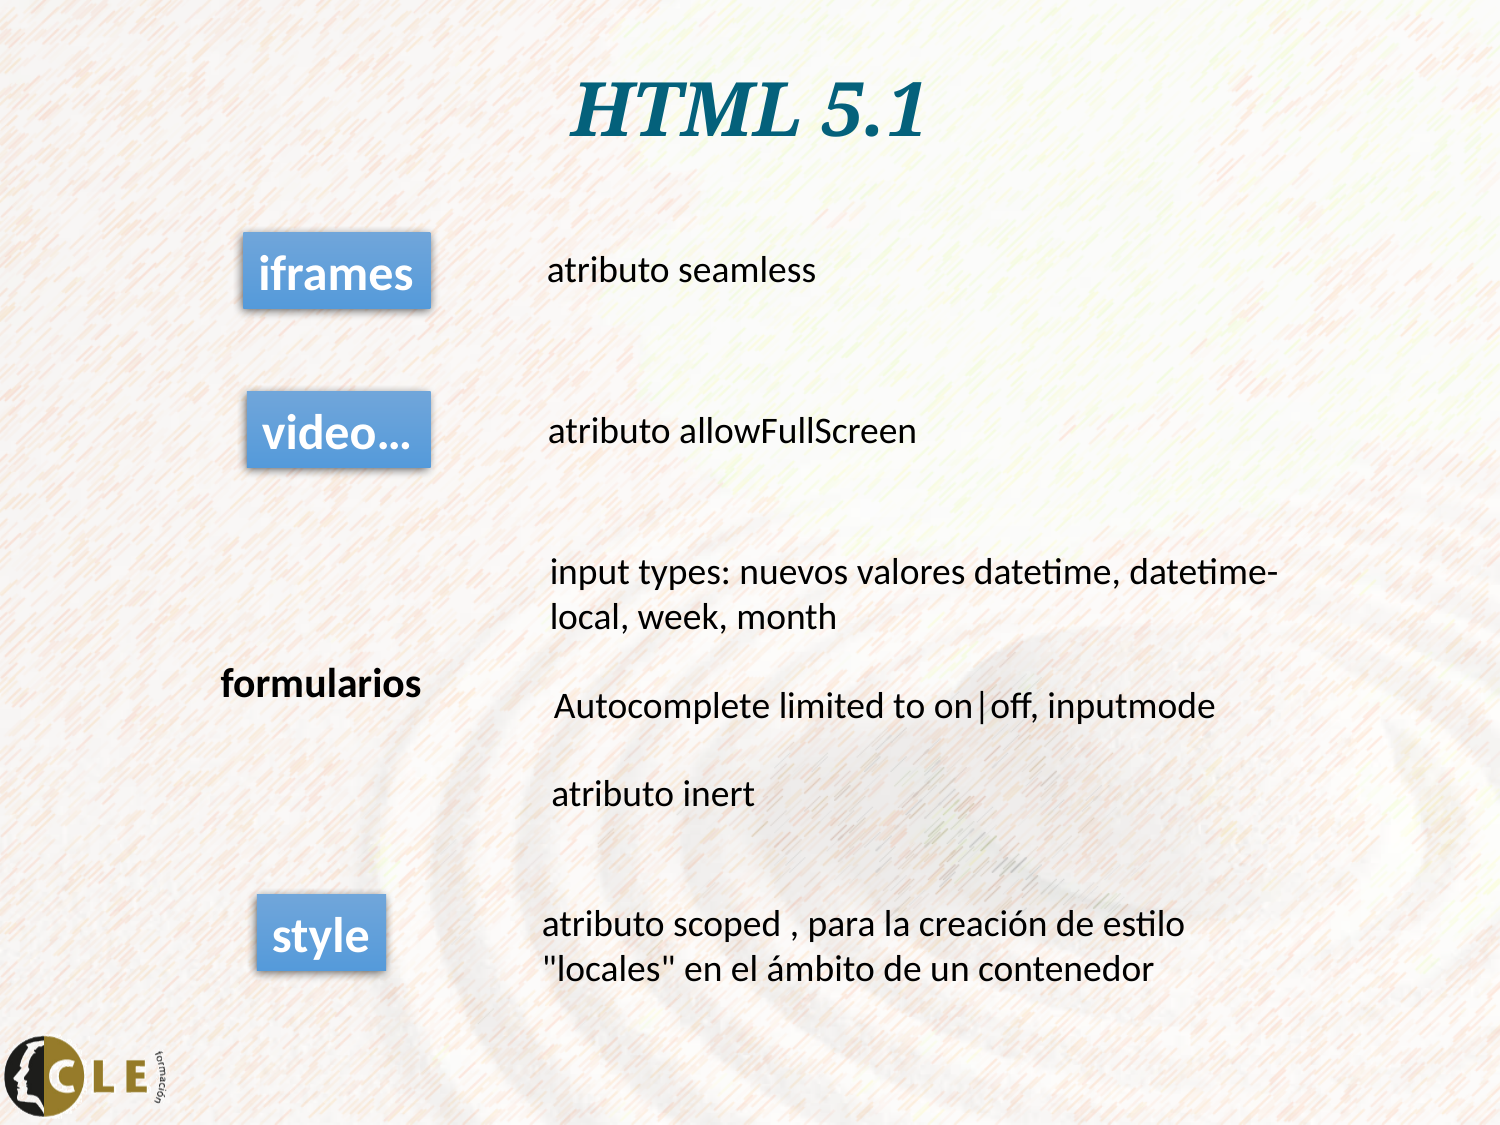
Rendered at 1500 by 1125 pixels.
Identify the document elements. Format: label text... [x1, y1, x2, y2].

text_box video… [246, 391, 431, 468]
text_box atributo scoped , para la creación de estilo "locales" en el ámbito de un contenedor [527, 891, 1264, 997]
text_box atributo seamless [532, 237, 841, 298]
text_box atributo allowFullScreen [533, 398, 933, 459]
text_box Autocomplete limited to on|off, inputmode [539, 673, 1232, 734]
text_box style [256, 894, 387, 971]
text_box input types: nuevos valores datetime, datetime-local, week, month [534, 539, 1340, 645]
text_box iframes [243, 232, 431, 309]
title HTML 5.1 [103, 59, 1397, 165]
text_box formularios [205, 648, 437, 714]
text_box atributo inert [536, 761, 771, 822]
picture [0, 0, 1500, 1125]
